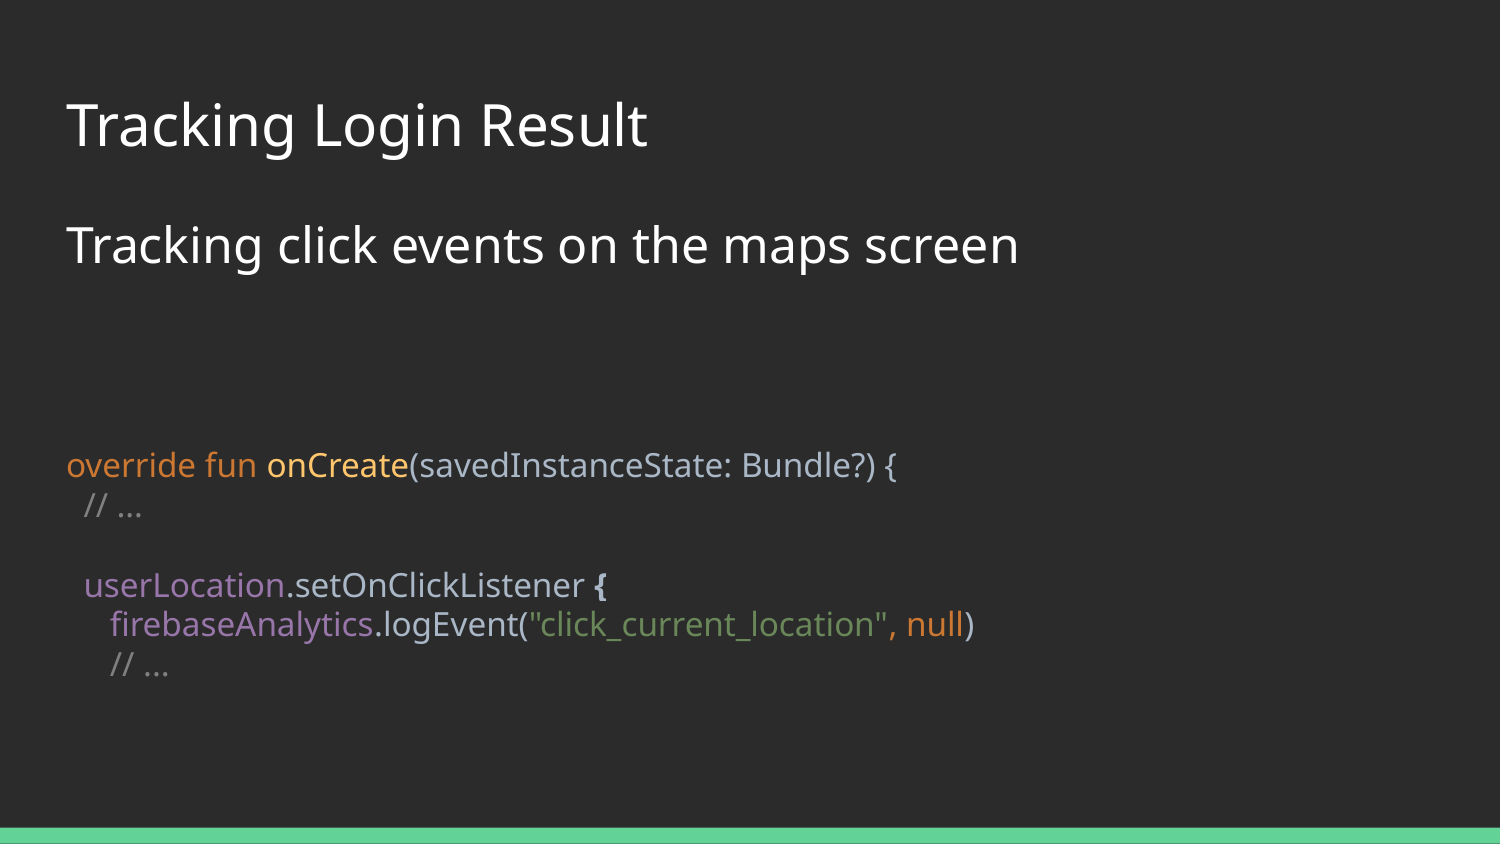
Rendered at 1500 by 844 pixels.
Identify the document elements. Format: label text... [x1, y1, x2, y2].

list Tracking click events on the maps screen [51, 189, 1449, 306]
title Tracking Login Result [51, 72, 1449, 167]
text_box override fun onCreate(savedInstanceState: Bundle?) { // … userLocation.setOnClickListener { firebaseAnalytics.logEvent("click_current_location", null) // ... [51, 317, 1436, 810]
